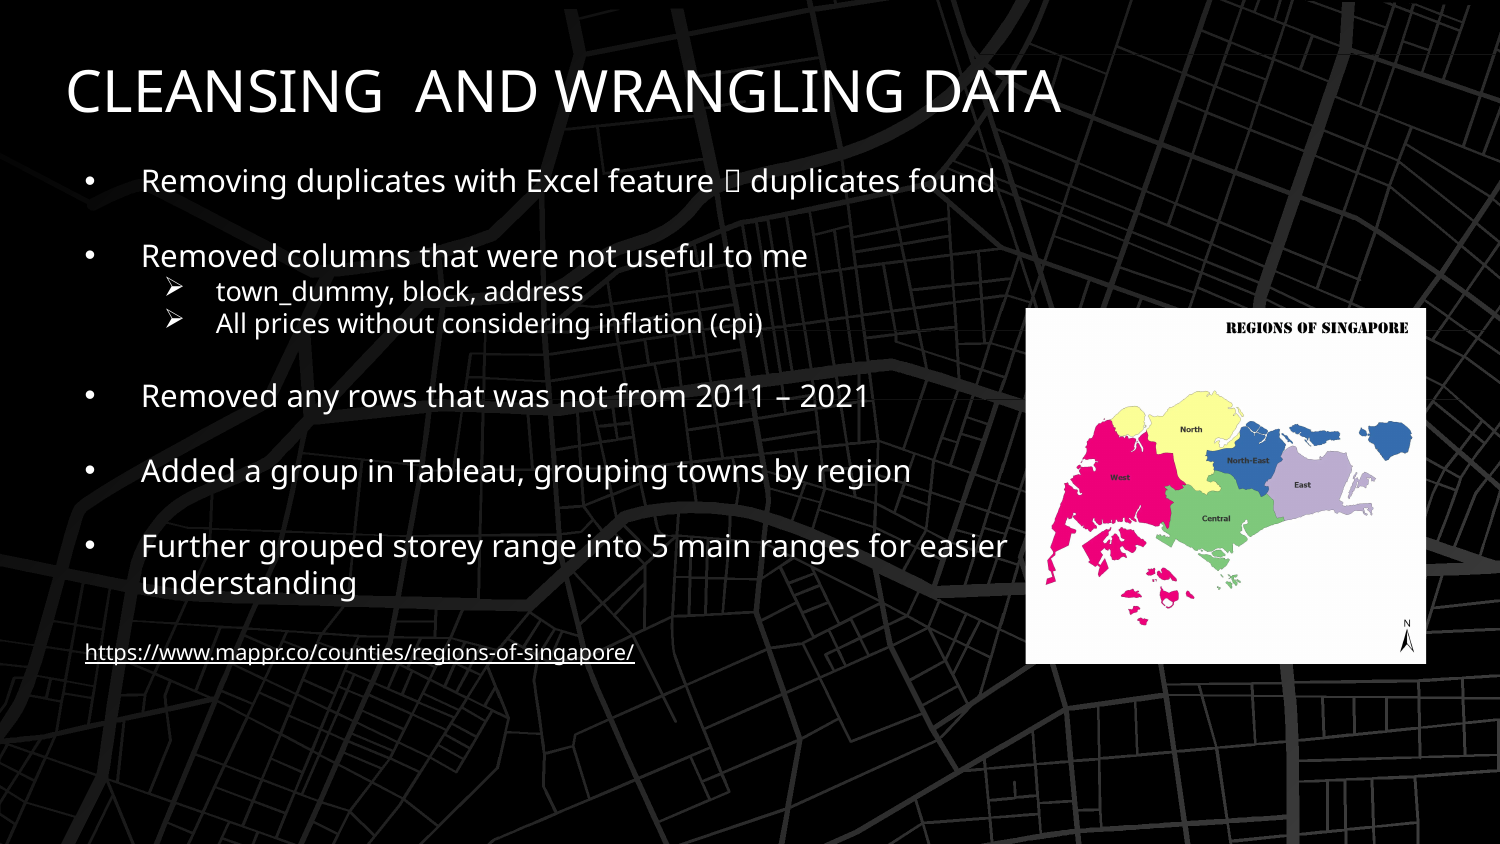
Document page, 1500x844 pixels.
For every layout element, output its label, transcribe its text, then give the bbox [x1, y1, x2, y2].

picture [1025, 308, 1427, 664]
title CLEANSING AND WRANGLING DATA [50, 39, 1443, 119]
subtitle Removing duplicates with Excel feature  duplicates found Removed columns that were not useful to me town_dummy, block, address All prices without considering inflation (cpi) Removed any rows that was not from 2011 – 2021 Added a group in Tableau, grouping towns by region Further grouped storey range into 5 main ranges for easier understanding https://www.mappr.co/counties/regions-of-singapore/ [50, 142, 1038, 720]
